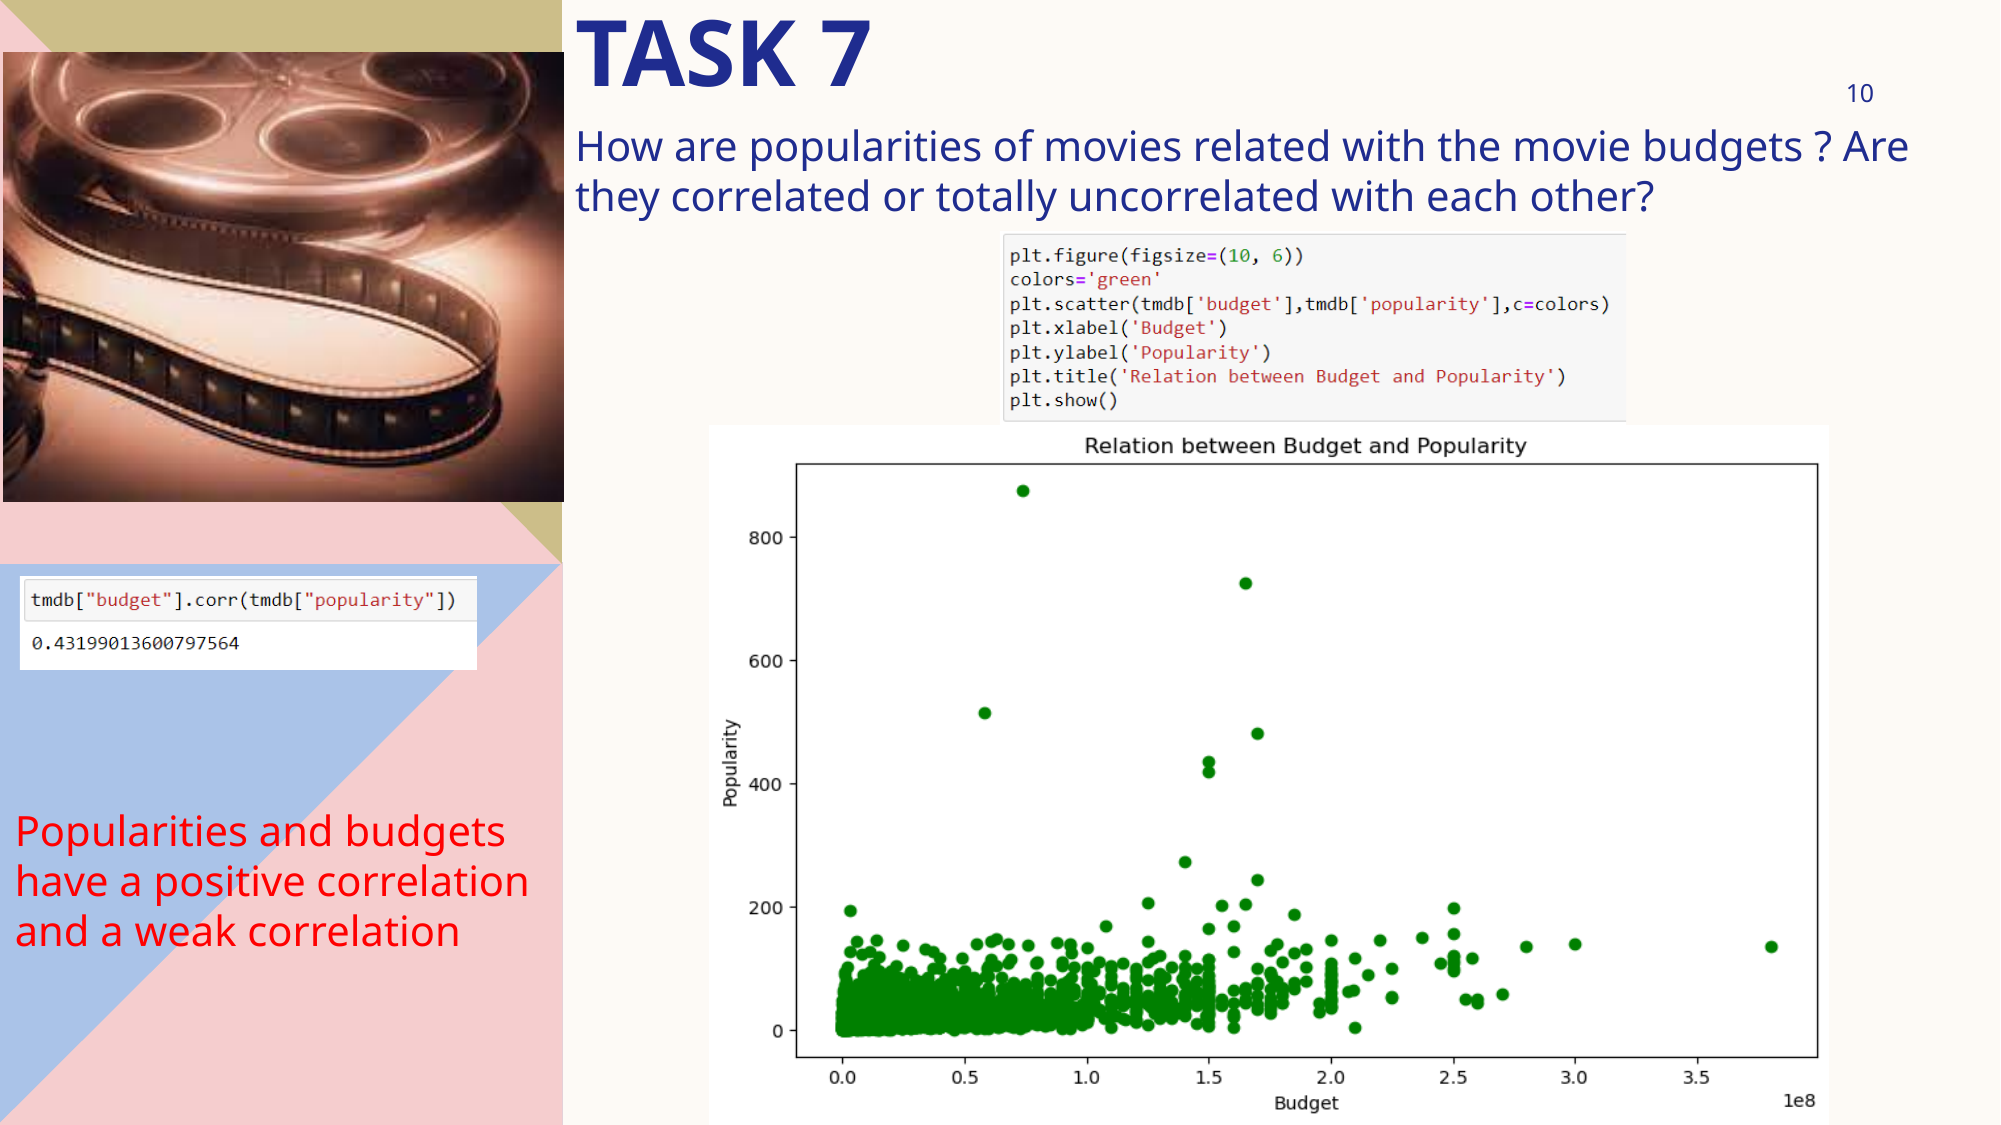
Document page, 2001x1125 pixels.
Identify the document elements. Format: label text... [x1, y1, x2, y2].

slide_number 10 [1712, 75, 1875, 116]
title Task 7 [560, 0, 934, 112]
text_box Popularities and budgets have a positive correlation and a weak correlation [0, 797, 590, 963]
picture [19, 576, 477, 670]
picture [3, 52, 564, 502]
picture [709, 231, 1829, 1125]
text_box How are popularities of movies related with the movie budgets ? Are they correlated or totally uncorrelated with each other? [564, 112, 1940, 227]
